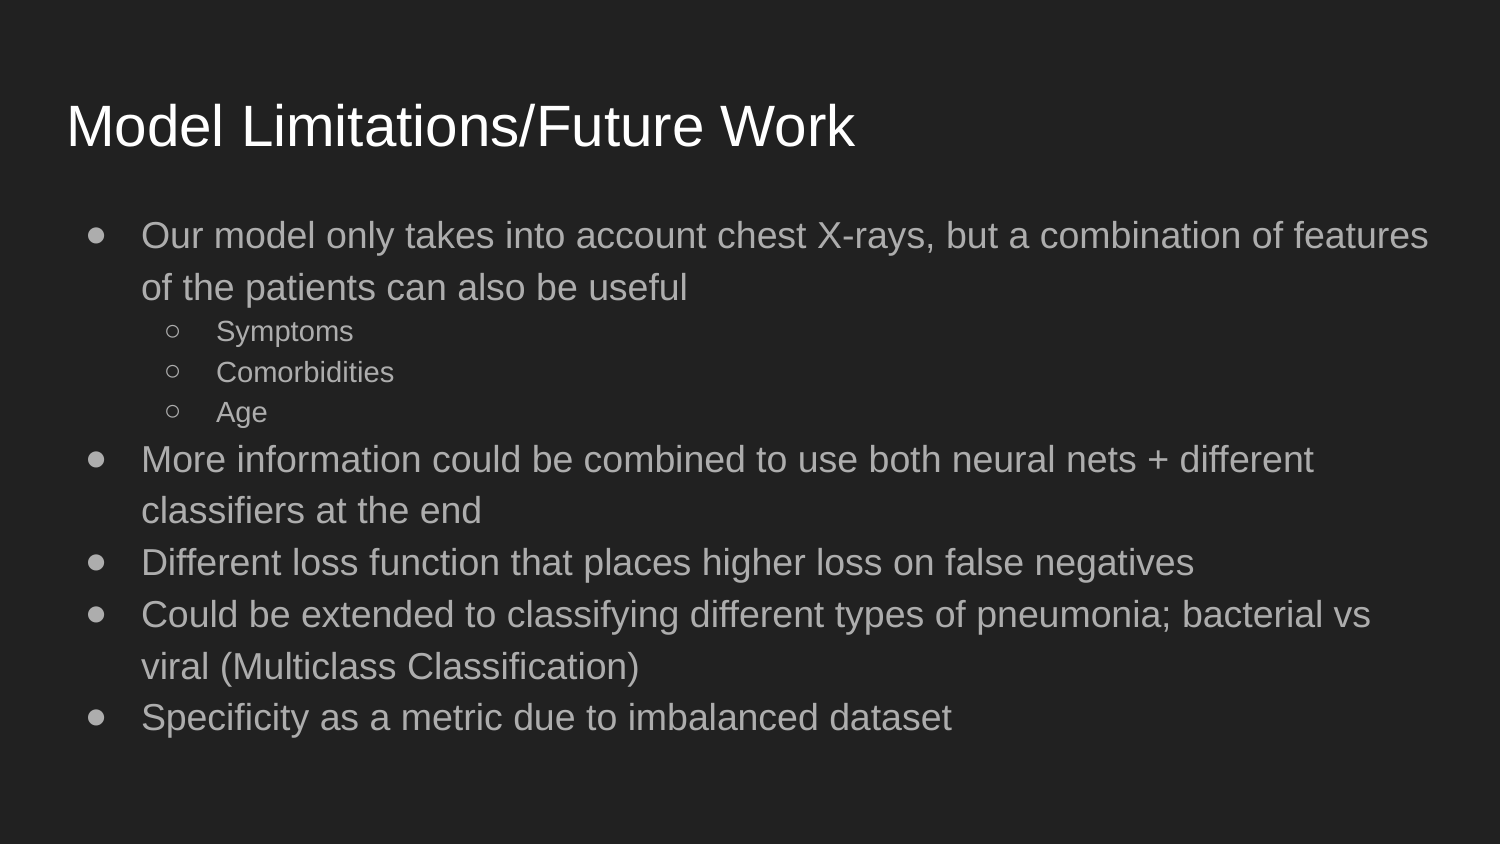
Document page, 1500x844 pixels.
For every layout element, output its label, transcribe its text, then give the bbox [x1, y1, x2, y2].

title Model Limitations/Future Work [51, 72, 1449, 167]
list Our model only takes into account chest X-rays, but a combination of features of the patients can also be useful Symptoms Comorbidities Age More information could be combined to use both neural nets + different classifiers at the end Different loss function that places higher loss on false negatives Could be extended to classifying different types of pneumonia; bacterial vs viral (Multiclass Classification) Specificity as a metric due to imbalanced dataset [51, 189, 1449, 750]
